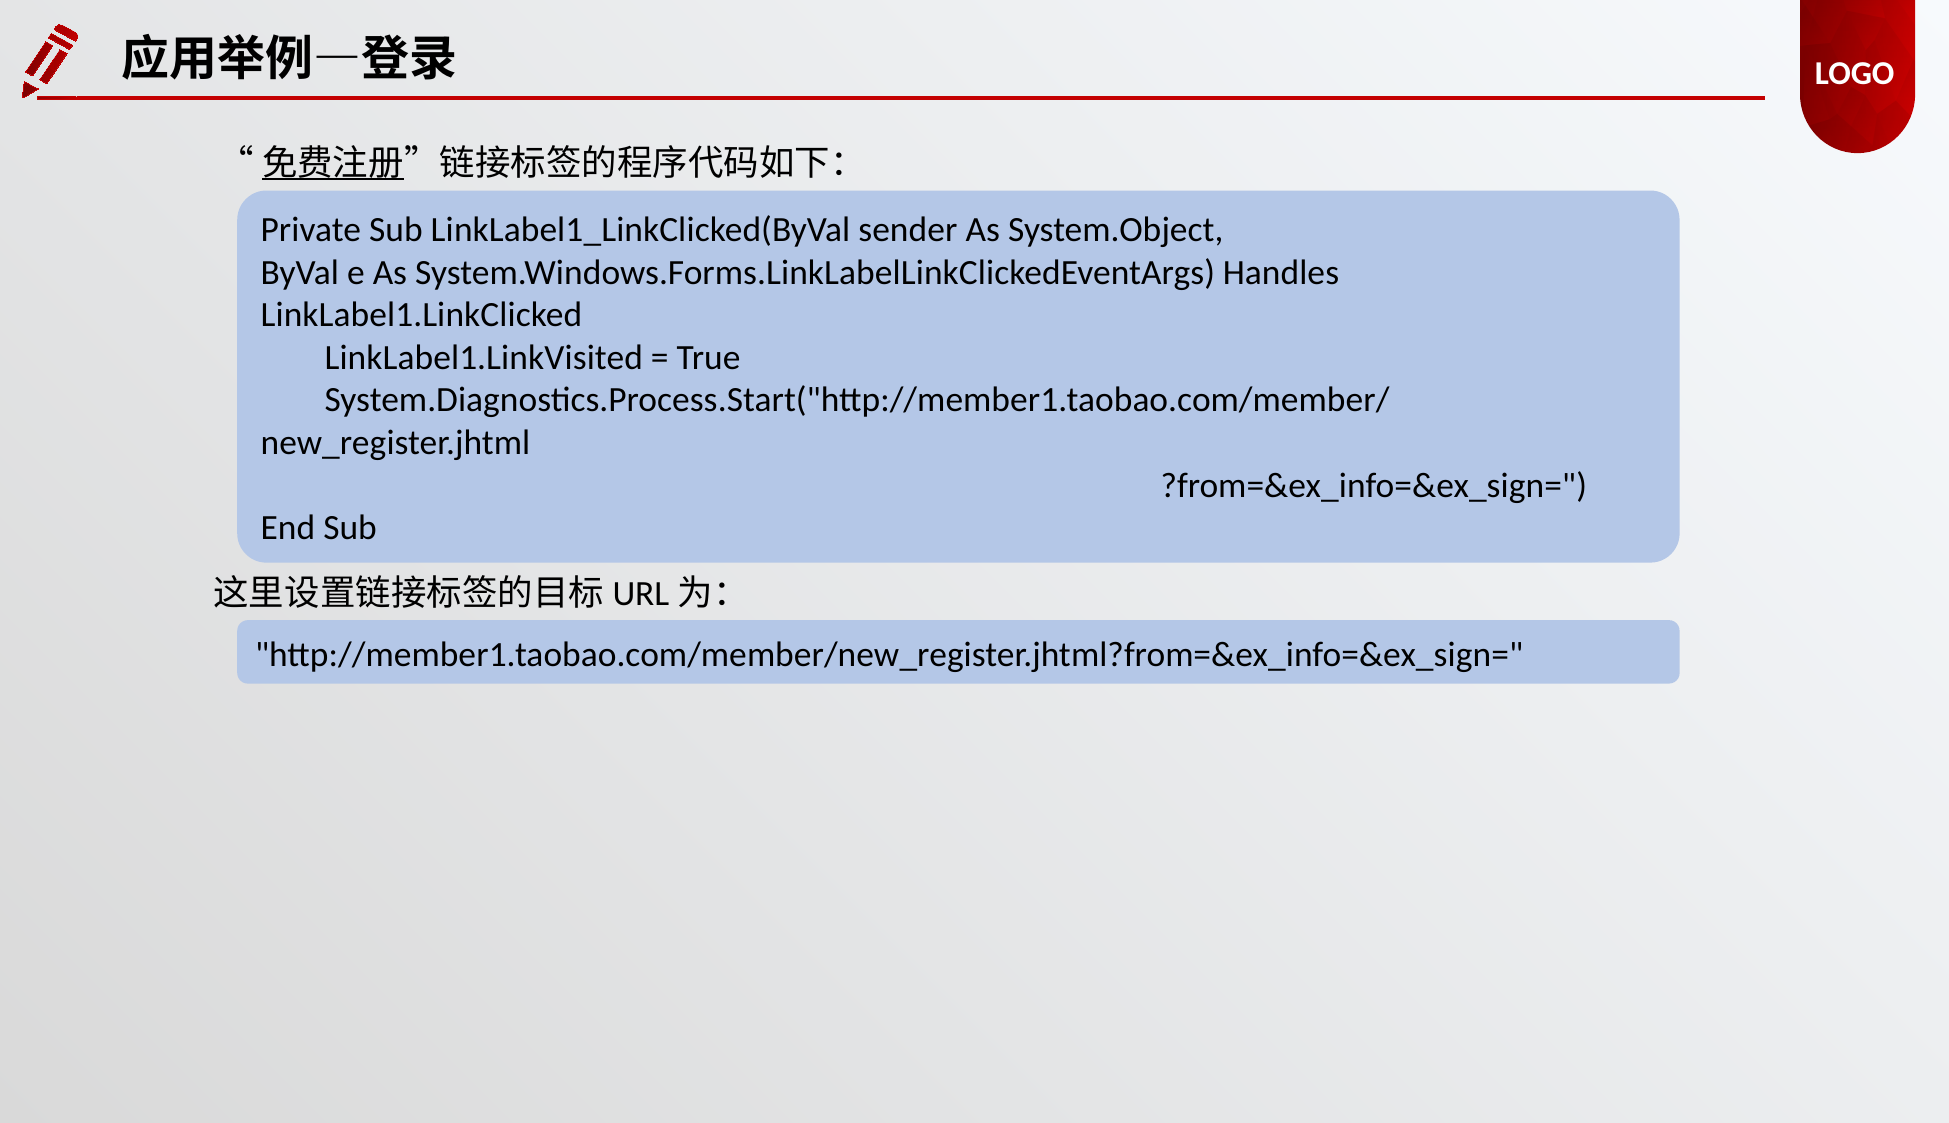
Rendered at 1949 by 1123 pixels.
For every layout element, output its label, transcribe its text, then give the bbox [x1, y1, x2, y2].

text_box 这里设置链接标签的目标URL为： [198, 562, 764, 621]
picture [26, 42, 52, 75]
text_box Private Sub LinkLabel1_LinkClicked(ByVal sender As System.Object, ByVal e As System.Windows.Forms.LinkLabelLinkClickedEventArgs) Handles LinkLabel1.LinkClicked LinkLabel1.LinkVisited = True System.Diagnostics.Process.Start("http://member1.taobao.com/member/new_register.jhtml ?from=&ex_info=&ex_sign=") End Sub [237, 190, 1680, 563]
picture [48, 33, 73, 49]
text_box “免费注册”链接标签的程序代码如下： [203, 132, 881, 190]
picture [40, 50, 67, 83]
text_box 应用举例—登录 [101, 17, 599, 95]
picture [54, 24, 78, 41]
picture [22, 82, 37, 97]
text_box "http://member1.taobao.com/member/new_register.jhtml?from=&ex_info=&ex_sign=" [237, 620, 1680, 684]
picture [1800, 0, 1916, 154]
